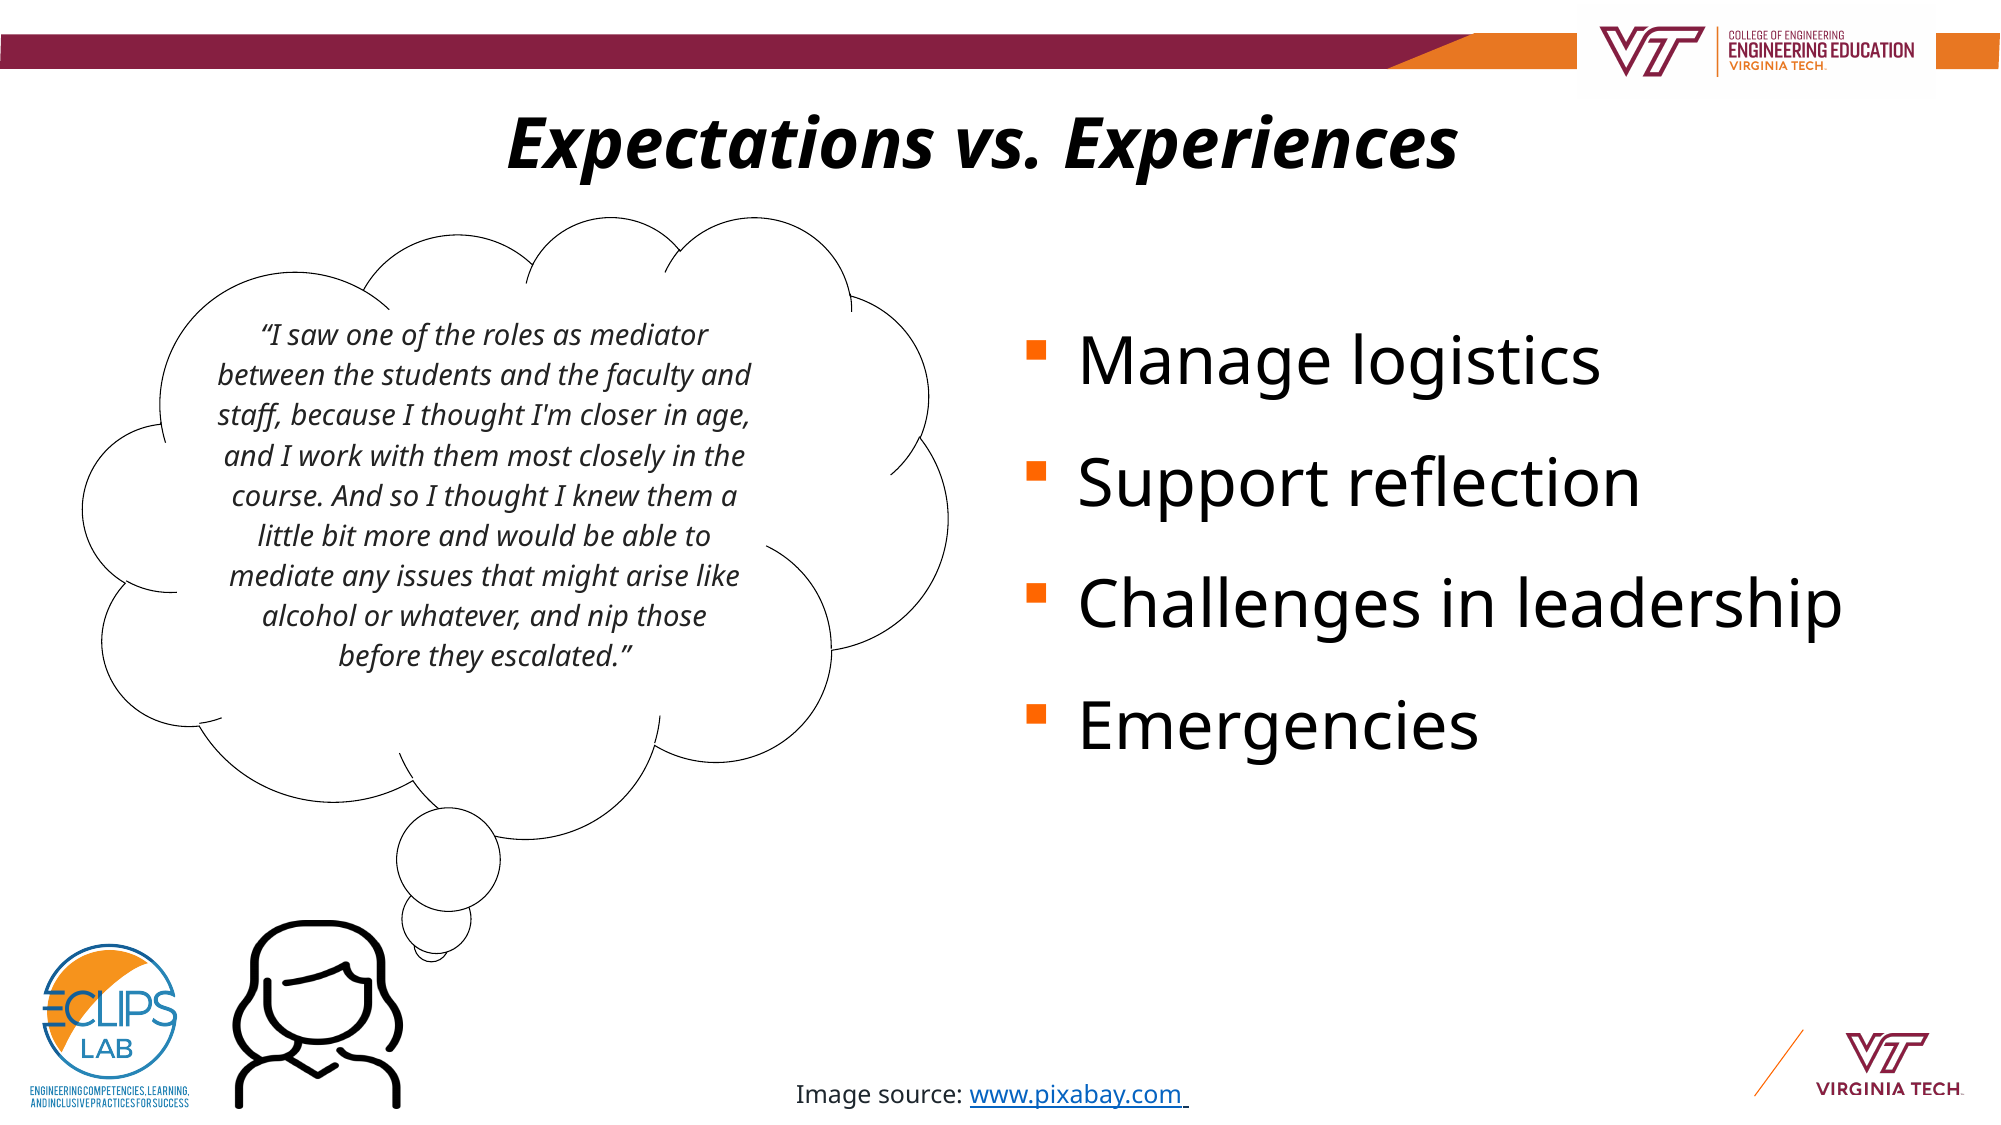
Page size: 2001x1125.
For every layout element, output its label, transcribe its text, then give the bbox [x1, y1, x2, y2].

list Manage logistics Support reflection Challenges in leadership Emergencies [976, 265, 1974, 1003]
text_box Image source: www.pixabay.com [647, 1064, 1345, 1110]
text_box “I saw one of the roles as mediator between the students and the faculty and staff, because I thought I'm closer in age, and I work with them most closely in the course. And so I thought I knew them a little bit more and would be able to mediate any issues that might arise like alcohol or whatever, and nip those before they escalated.” [81, 217, 949, 961]
title Expectations vs. Experiences [0, 75, 1864, 217]
picture [0, 919, 440, 1125]
picture [1577, 4, 1936, 99]
